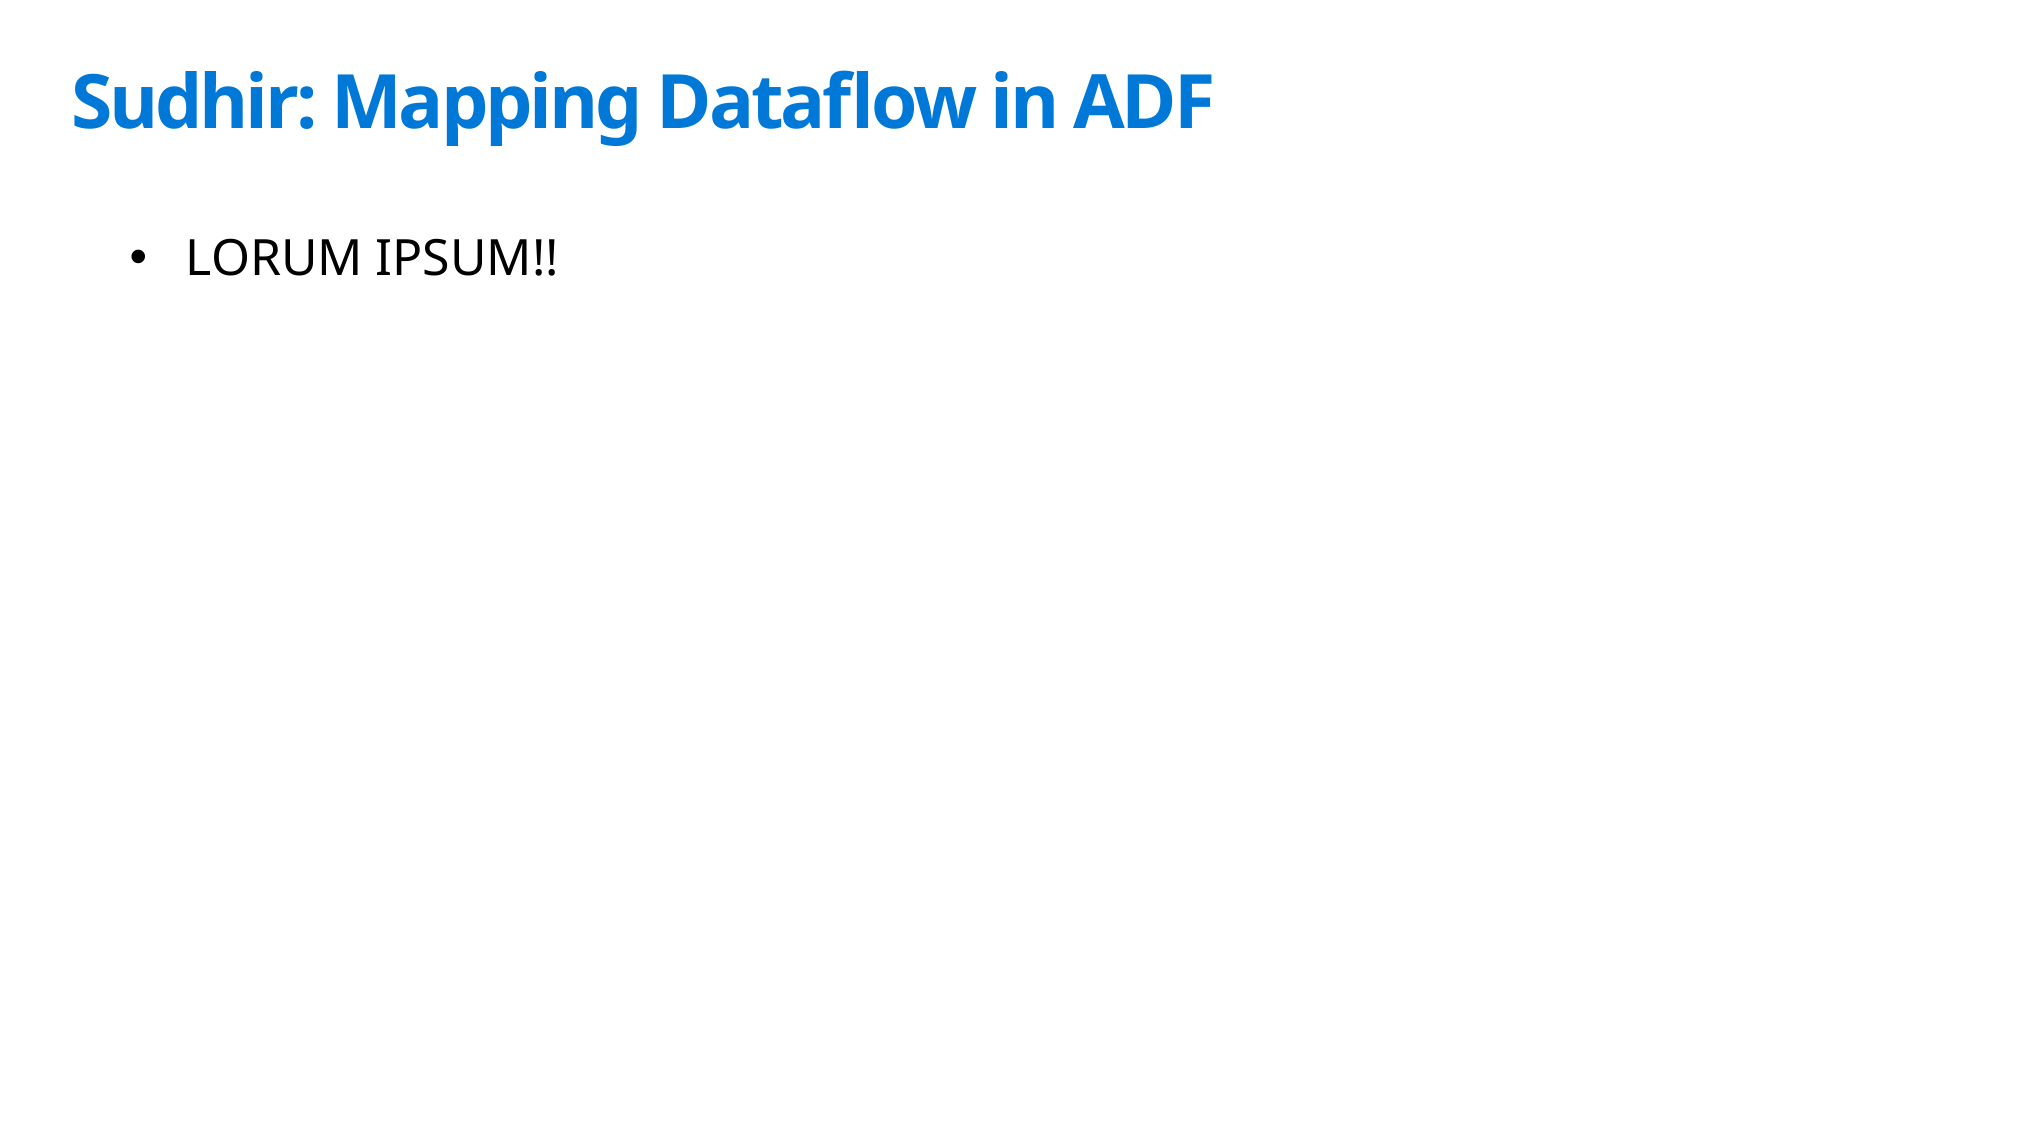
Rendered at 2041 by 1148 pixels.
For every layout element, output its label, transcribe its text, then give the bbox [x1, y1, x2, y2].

title Sudhir: Mapping Dataflow in ADF [71, 37, 1969, 165]
text_box LORUM IPSUM!! [99, 207, 994, 310]
